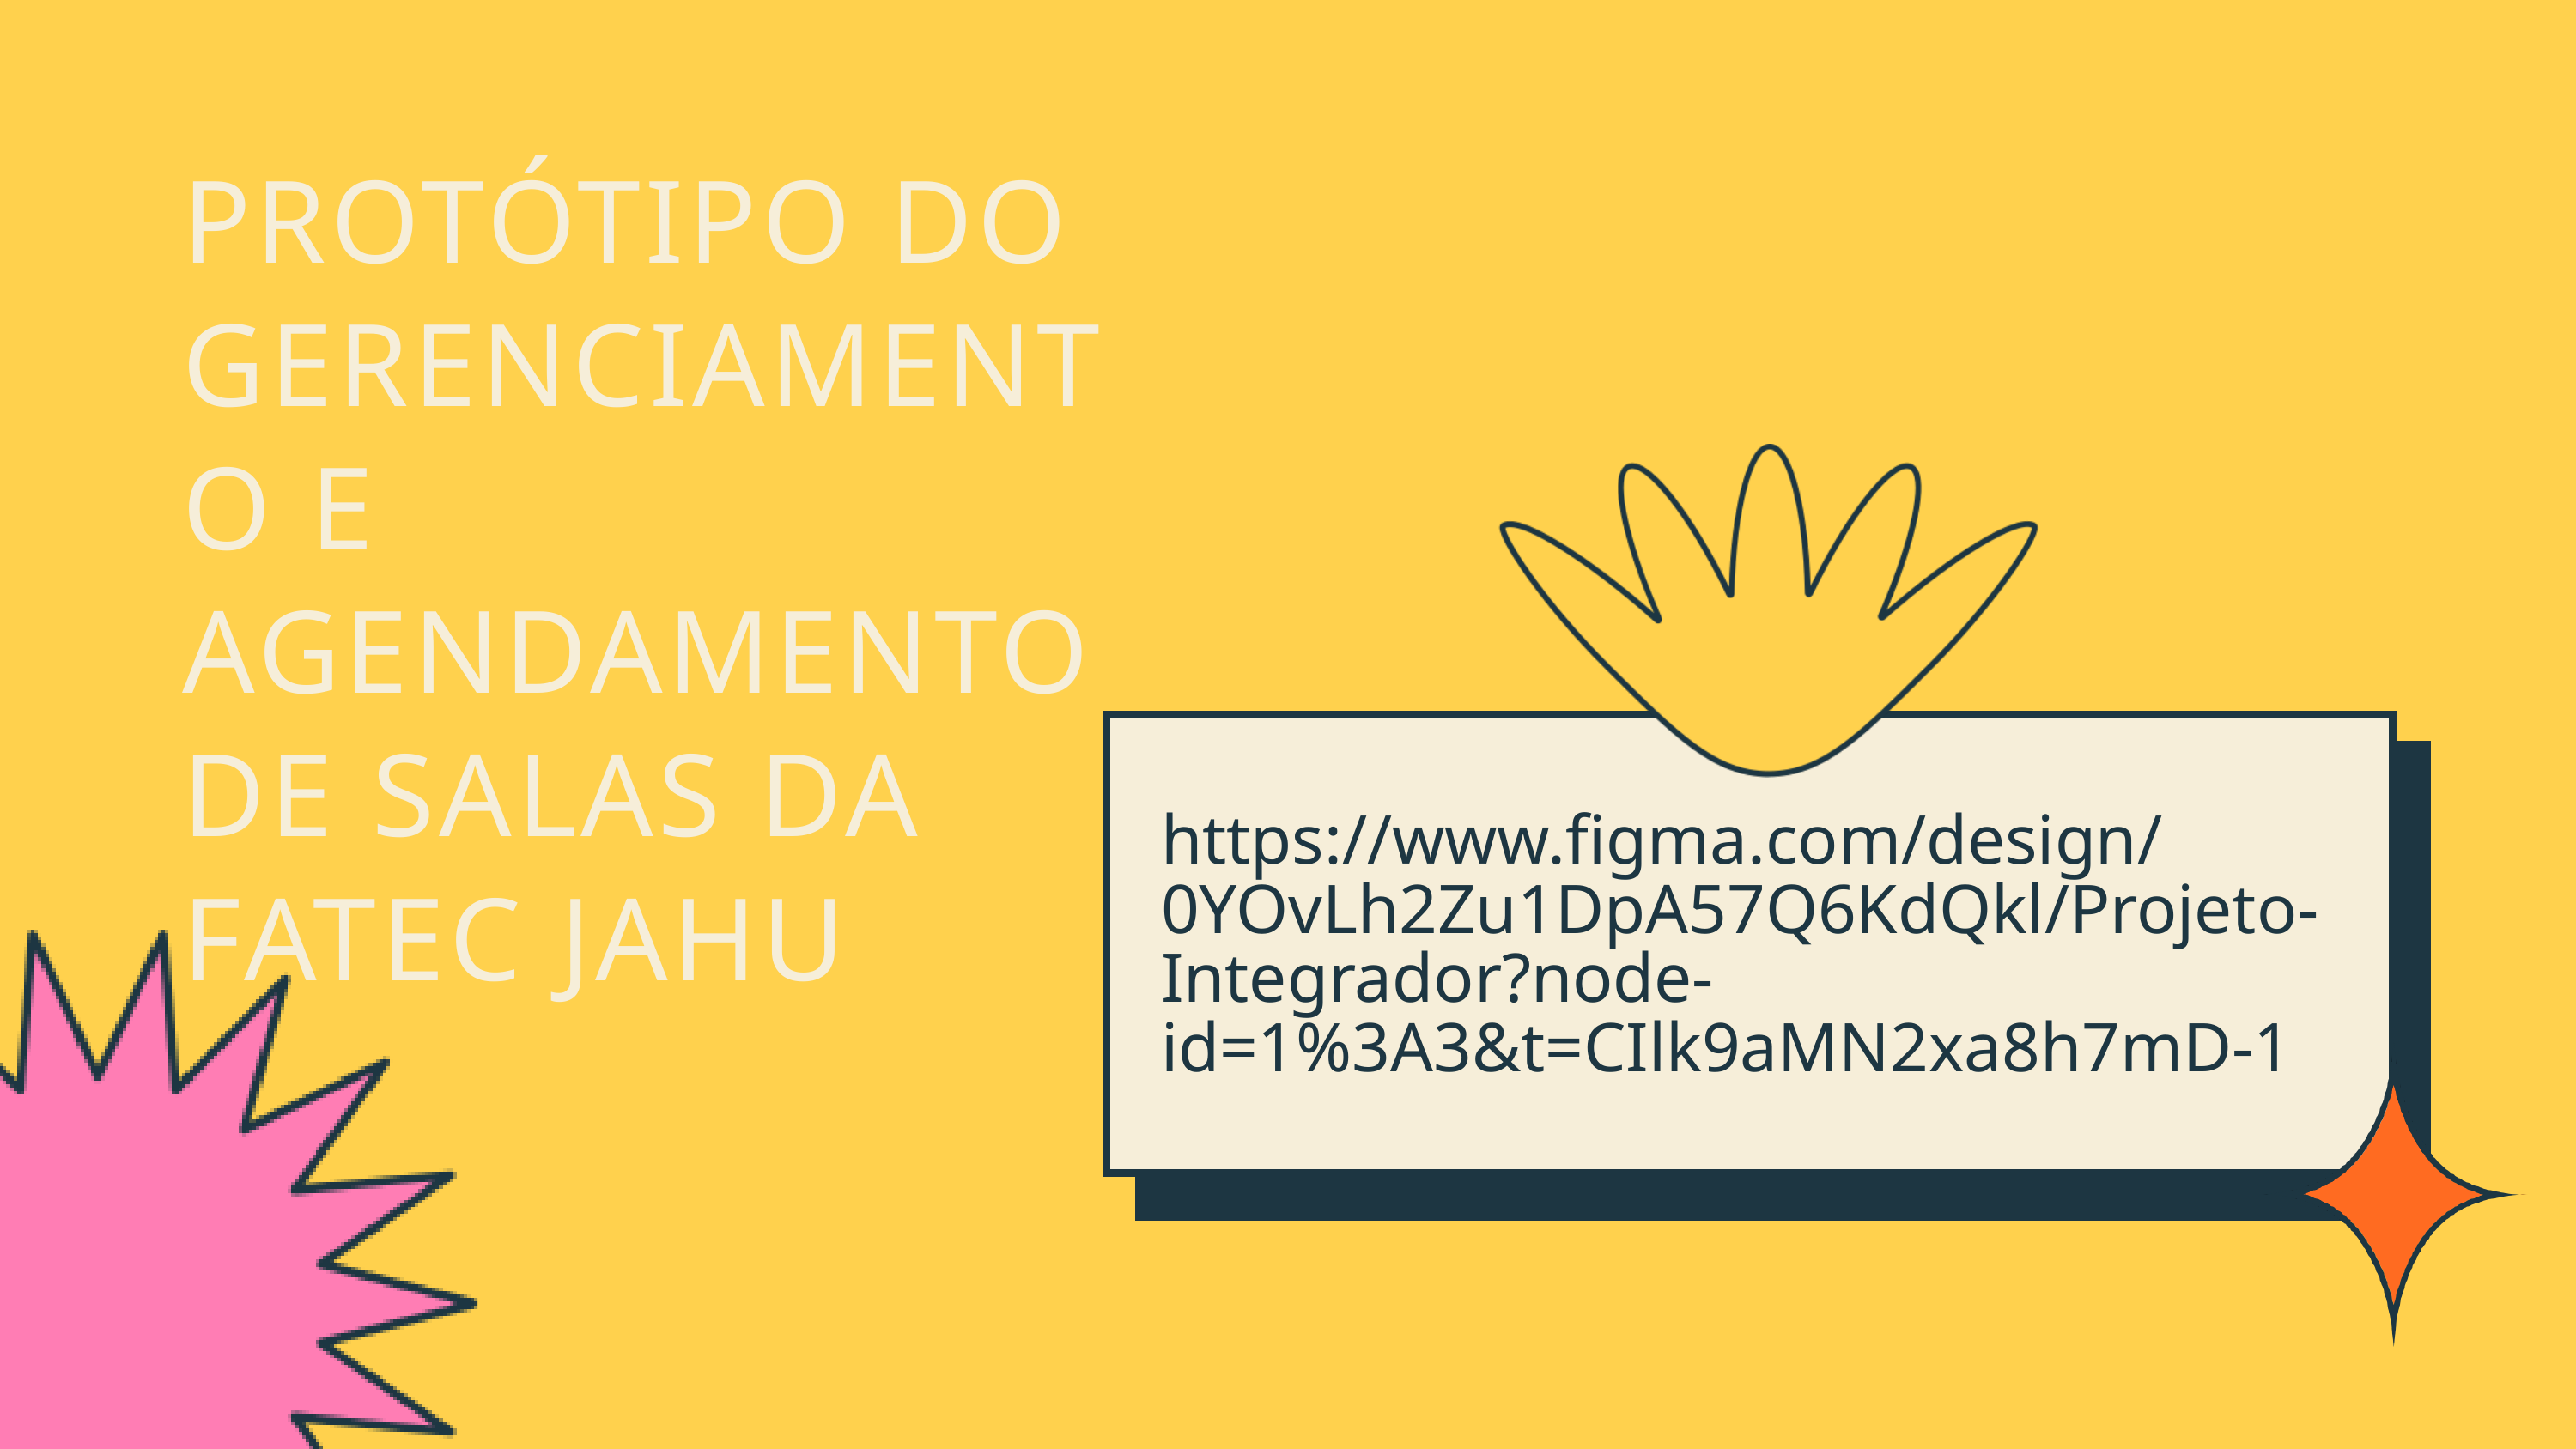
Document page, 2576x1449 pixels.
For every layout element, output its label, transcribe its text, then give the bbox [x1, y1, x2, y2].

text_box [0, 930, 478, 1449]
text_box [1497, 444, 2041, 712]
text_box PROTÓTIPO DO GERENCIAMENTO E AGENDAMENTO DE SALAS DA FATEC JAHU [182, 142, 1107, 1003]
text_box [2263, 1042, 2529, 1347]
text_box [1106, 713, 2393, 1173]
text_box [1134, 740, 2432, 1222]
